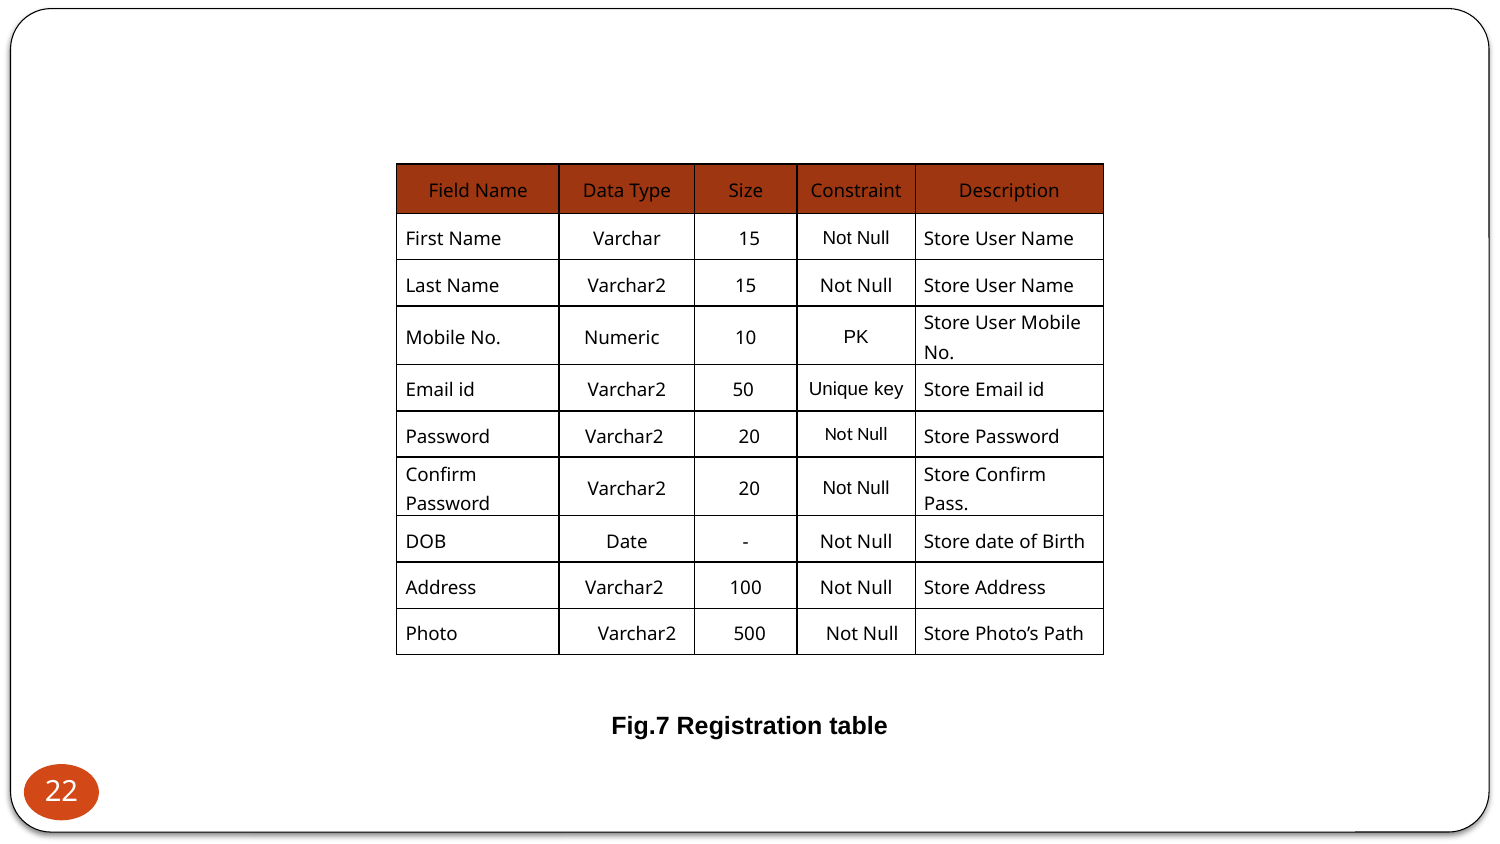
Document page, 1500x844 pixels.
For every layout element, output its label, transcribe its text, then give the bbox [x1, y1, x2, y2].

table_cell Varchar [560, 214, 694, 259]
table_cell Store Confirm Pass. [916, 458, 1103, 515]
table_cell DOB [397, 516, 558, 561]
table_cell Store Photo’s Path [916, 609, 1103, 654]
table_cell Address [397, 563, 558, 608]
table_cell Store Password [916, 412, 1103, 456]
table_cell PK [798, 307, 915, 364]
table_cell Store Address [916, 563, 1103, 608]
table_cell Varchar2 [560, 260, 694, 305]
table_cell Varchar2 [560, 458, 694, 515]
table_cell 10 [695, 307, 796, 364]
table_cell Confirm Password [397, 458, 558, 515]
table_cell Not Null [798, 516, 915, 561]
table_cell Varchar2 [560, 609, 694, 654]
table_cell Store Email id [916, 365, 1103, 410]
table_cell Not Null [798, 412, 915, 456]
table_cell Photo [397, 609, 558, 654]
table_cell 500 [695, 609, 796, 654]
table_header Description [916, 165, 1103, 213]
table_cell Last Name [397, 260, 558, 305]
slide_number 22 [23, 764, 99, 821]
text_box Fig.7 Registration table [552, 697, 948, 752]
table_cell 20 [695, 458, 796, 515]
table_cell Password [397, 412, 558, 456]
table_cell Unique key [798, 365, 915, 410]
table_cell Store date of Birth [916, 516, 1103, 561]
table_cell 100 [695, 563, 796, 608]
table_header Constraint [798, 165, 915, 213]
table_cell Email id [397, 365, 558, 410]
table_cell Not Null [798, 458, 915, 515]
table_header Data Type [560, 165, 694, 213]
table_header Size [695, 165, 796, 213]
table_cell - [695, 516, 796, 561]
table_cell Varchar2 [560, 563, 694, 608]
table_cell Not Null [798, 609, 915, 654]
table_cell 50 [695, 365, 796, 410]
table_cell 15 [695, 214, 796, 259]
table_header Field Name [397, 165, 558, 213]
table_cell Not Null [798, 260, 915, 305]
table_cell Not Null [798, 214, 915, 259]
table_cell Numeric [560, 307, 694, 364]
table_cell Store User Name [916, 214, 1103, 259]
table_cell Store User Mobile No. [916, 307, 1103, 364]
table_cell Store User Name [916, 260, 1103, 305]
table_cell 15 [695, 260, 796, 305]
table_cell 20 [695, 412, 796, 456]
table_cell First Name [397, 214, 558, 259]
table_cell Varchar2 [560, 365, 694, 410]
table_cell Varchar2 [560, 412, 694, 456]
table_cell Mobile No. [397, 307, 558, 364]
table_cell Not Null [798, 563, 915, 608]
table_cell Date [560, 516, 694, 561]
